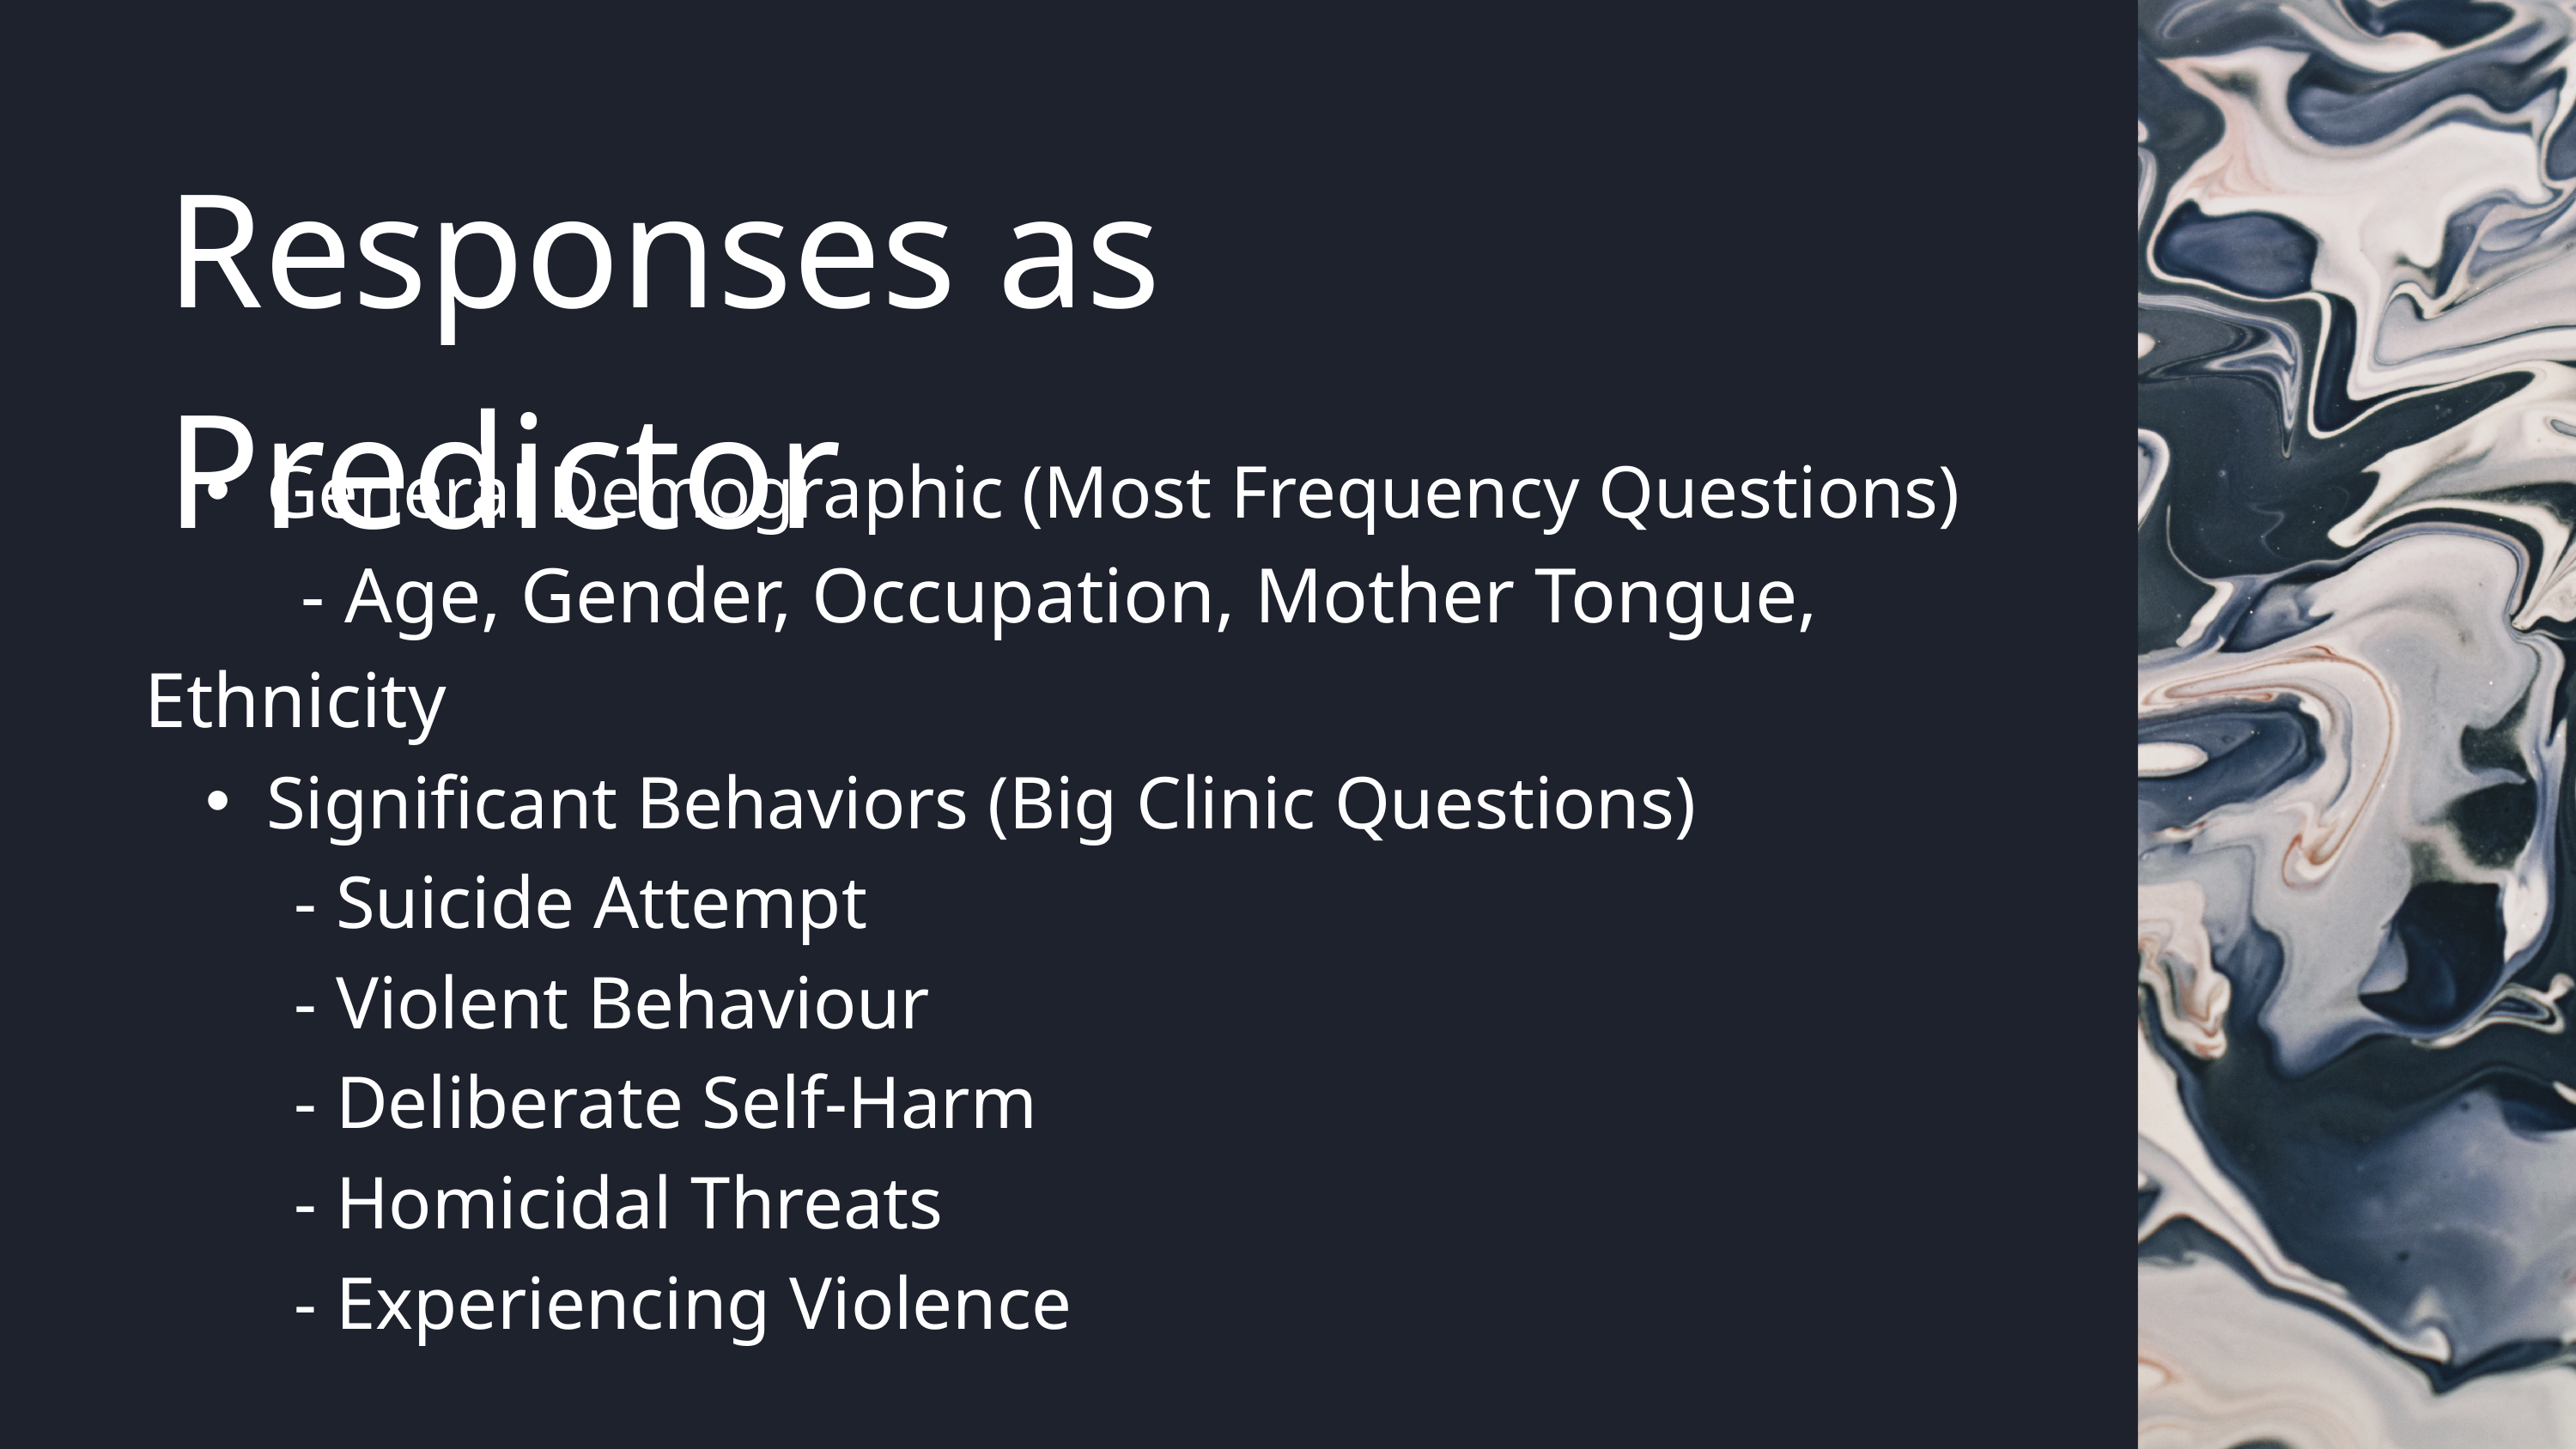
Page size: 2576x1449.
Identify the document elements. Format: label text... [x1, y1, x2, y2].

text_box Responses as Predictor [166, 119, 1809, 432]
text_box [2137, 0, 2576, 1449]
text_box General Demographic (Most Frequency Questions) - Age, Gender, Occupation, Mother Tongue, Ethnicity Significant Behaviors (Big Clinic Questions) - Suicide Attempt - Violent Behaviour - Deliberate Self-Harm - Homicidal Threats - Experiencing Violence [144, 432, 2034, 1343]
